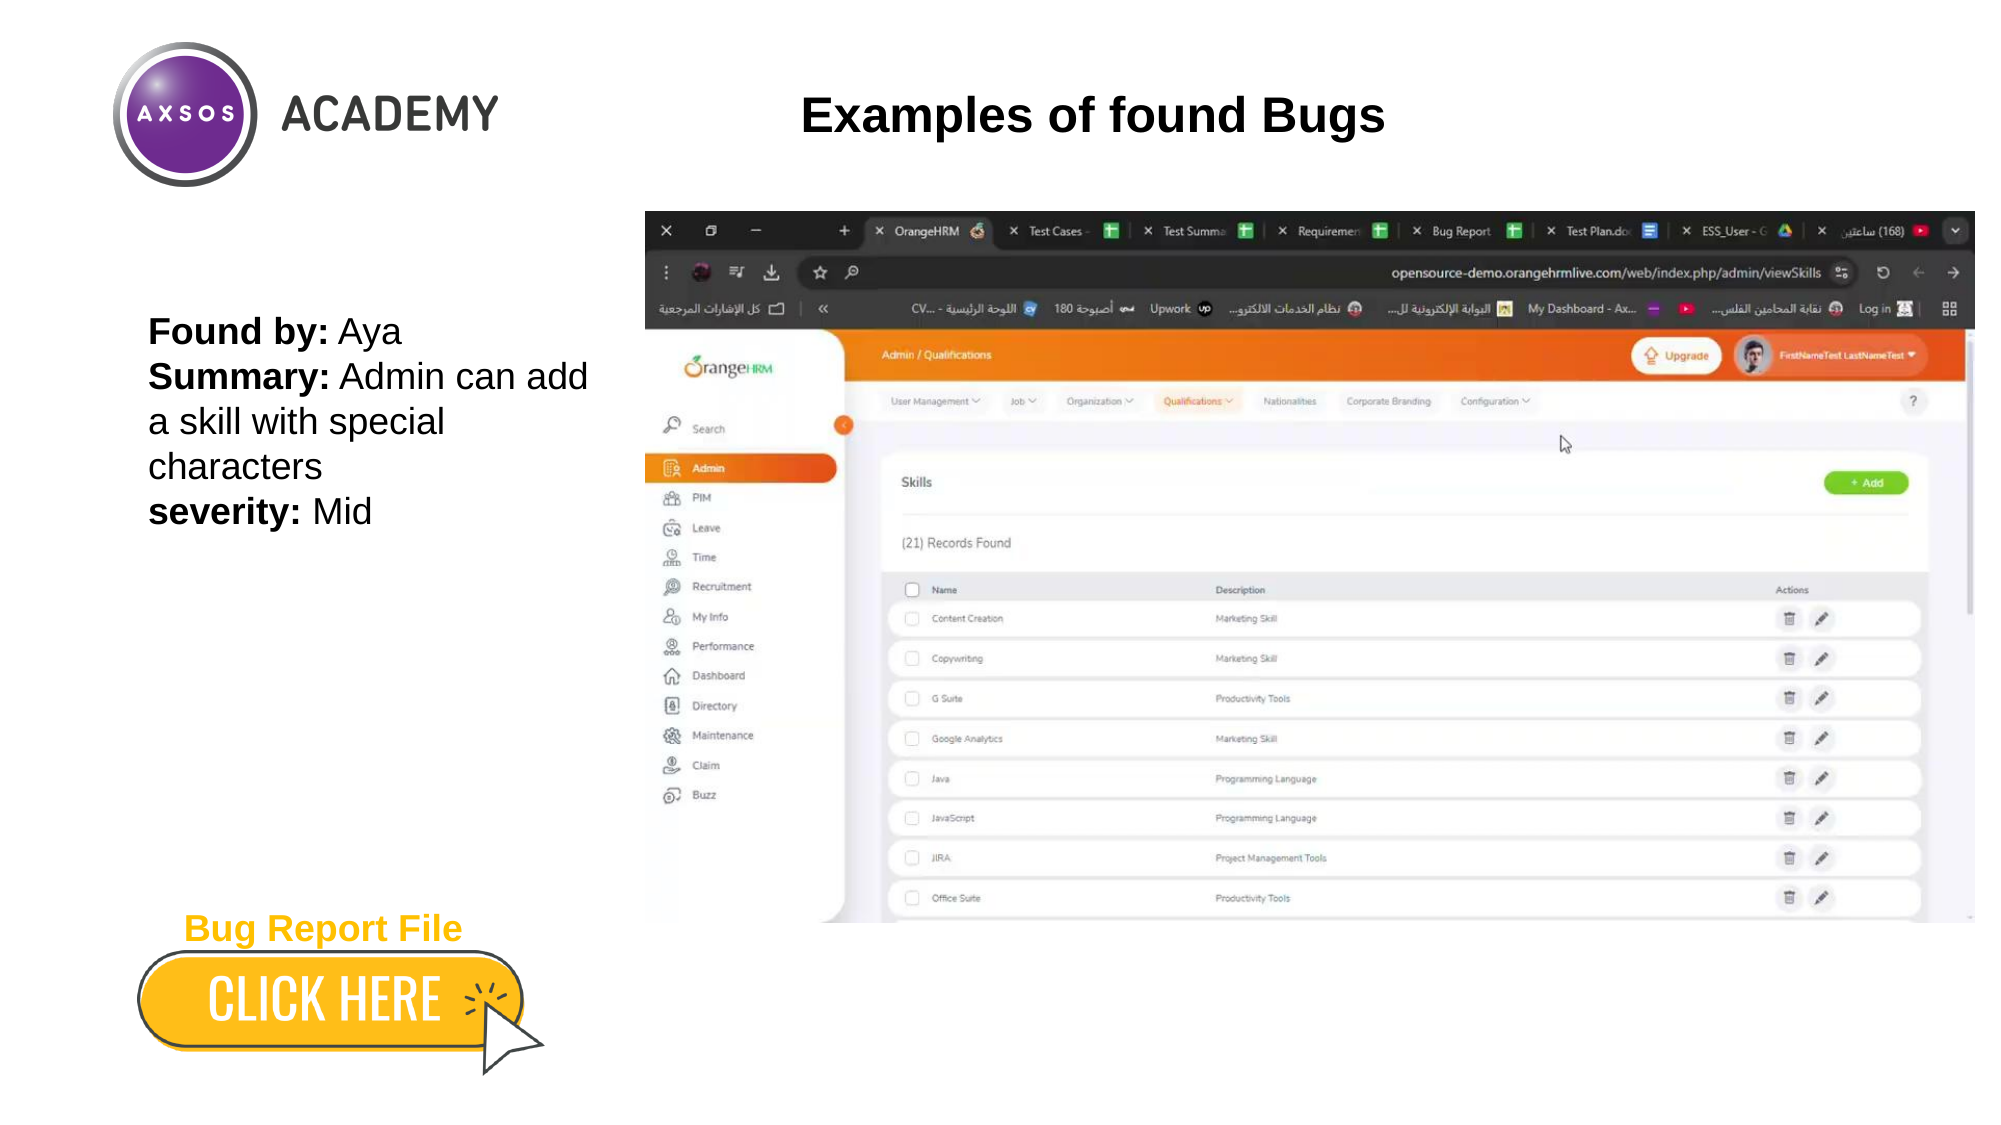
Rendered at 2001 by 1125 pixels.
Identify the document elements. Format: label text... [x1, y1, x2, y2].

text_box Examples of found Bugs [785, 75, 1917, 186]
text_box Found by: Aya Summary: Admin can add a skill with special characters severity: Mid [133, 299, 621, 540]
picture [112, 42, 498, 187]
picture [644, 211, 1976, 924]
text_box Bug Report File [168, 896, 545, 950]
picture [137, 950, 545, 1077]
